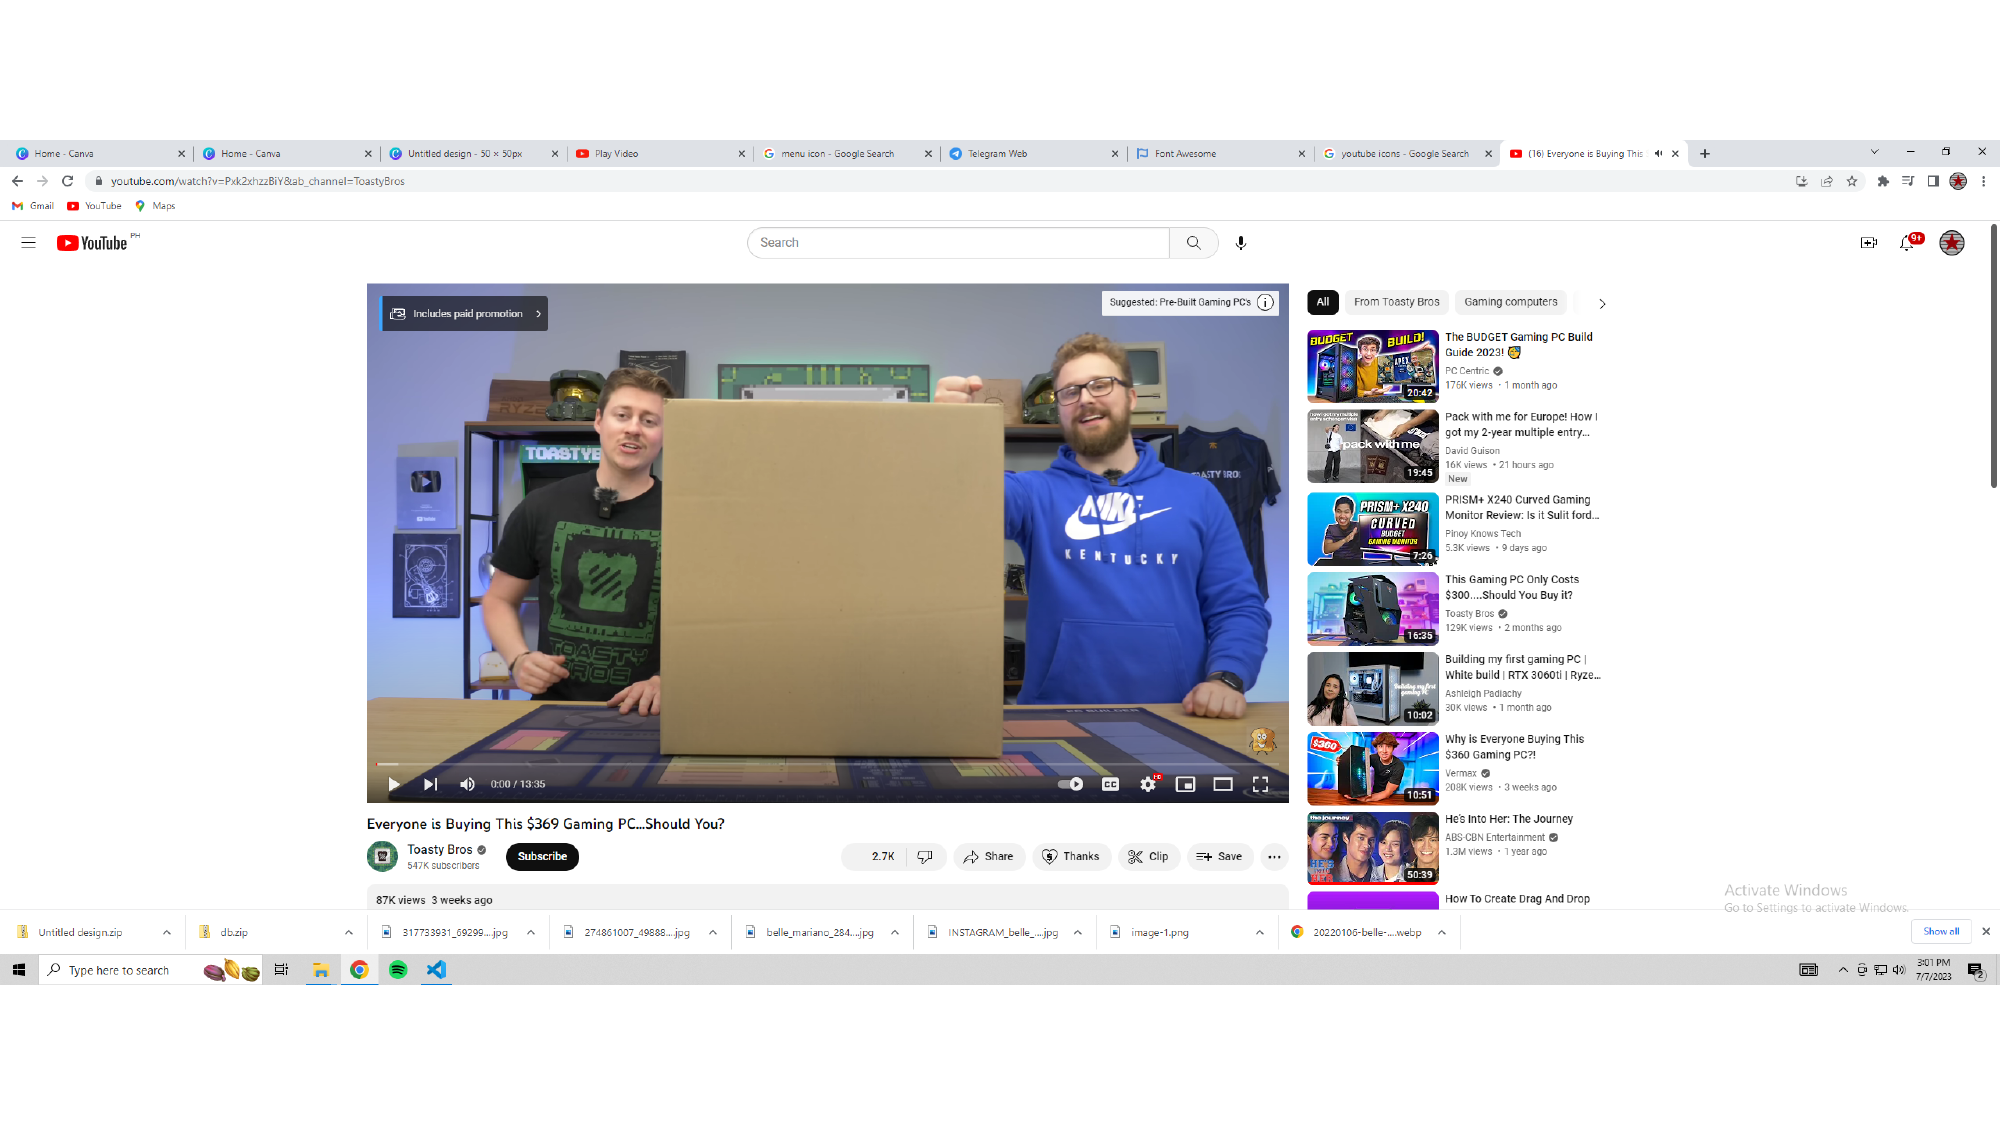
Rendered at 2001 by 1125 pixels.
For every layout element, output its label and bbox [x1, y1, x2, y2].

picture [0, 140, 2000, 985]
